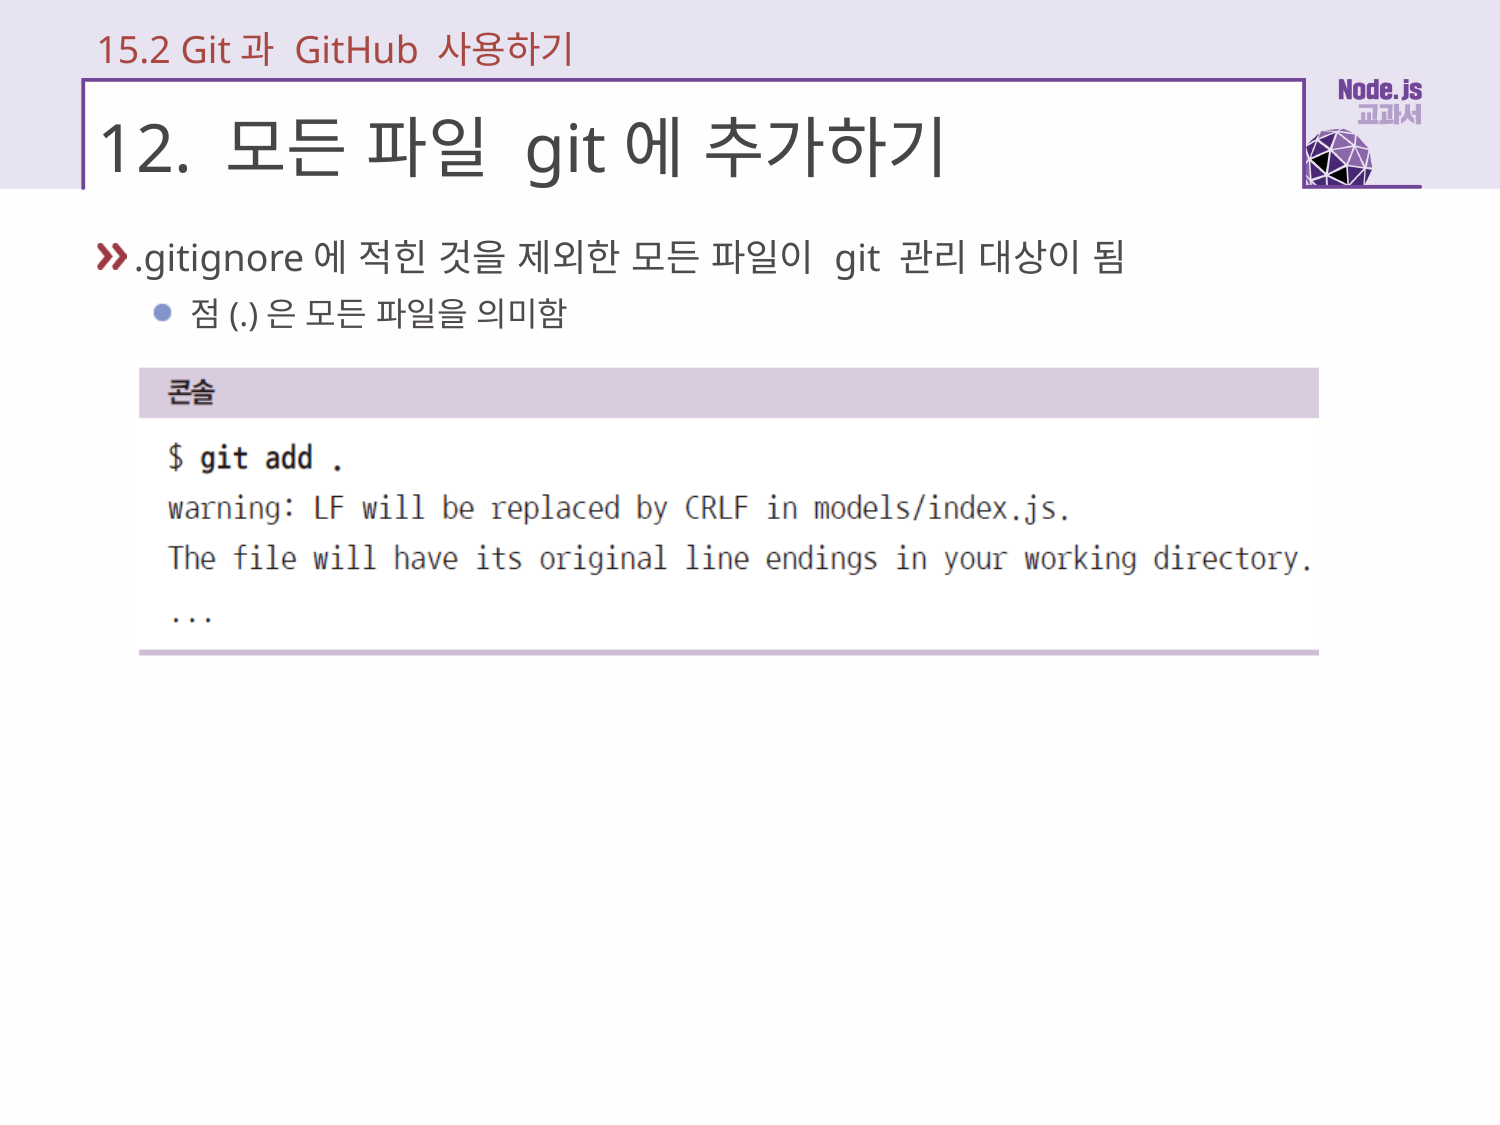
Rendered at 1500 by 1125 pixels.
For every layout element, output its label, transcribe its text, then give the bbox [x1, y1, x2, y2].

title 12. 모든 파일 git에 추가하기 [82, 61, 1413, 193]
list .gitignore에 적힌 것을 제외한 모든 파일이 git 관리 대상이 됨 점(.)은 모든 파일을 의미함 [81, 222, 1412, 1037]
text_box 15.2 Git과 GitHub 사용하기 [81, 14, 807, 62]
picture [0, 0, 1500, 1125]
